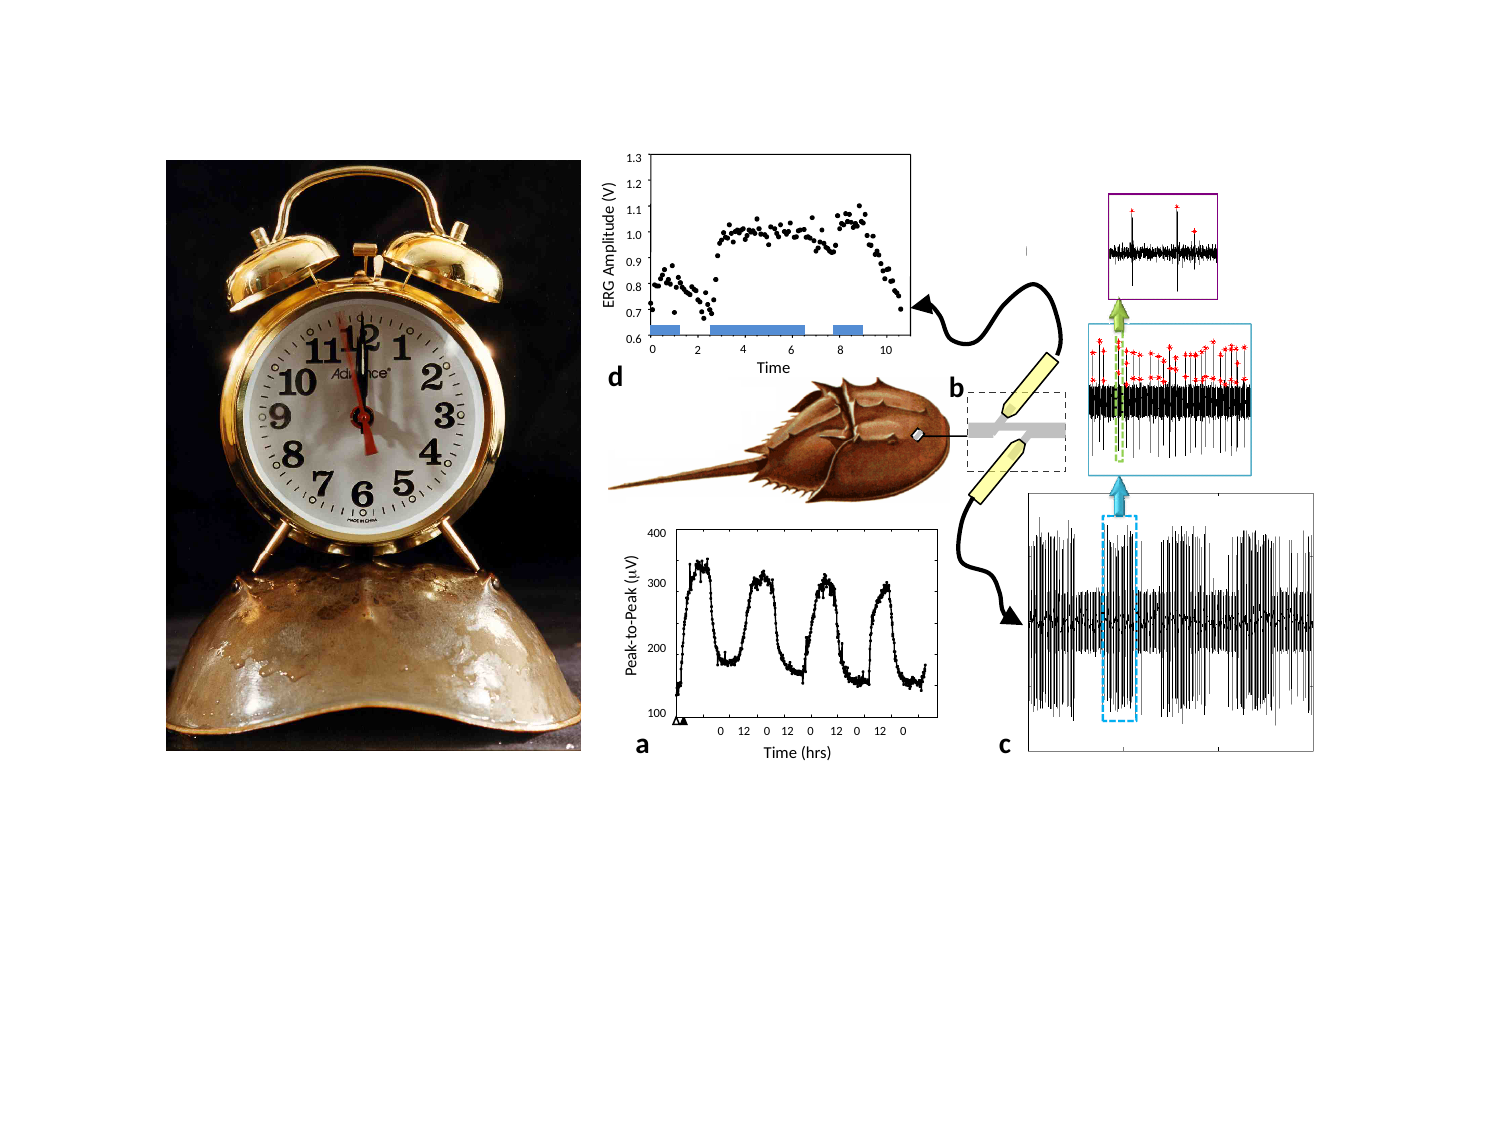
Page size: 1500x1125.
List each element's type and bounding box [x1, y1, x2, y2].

text_box [166, 149, 1315, 770]
